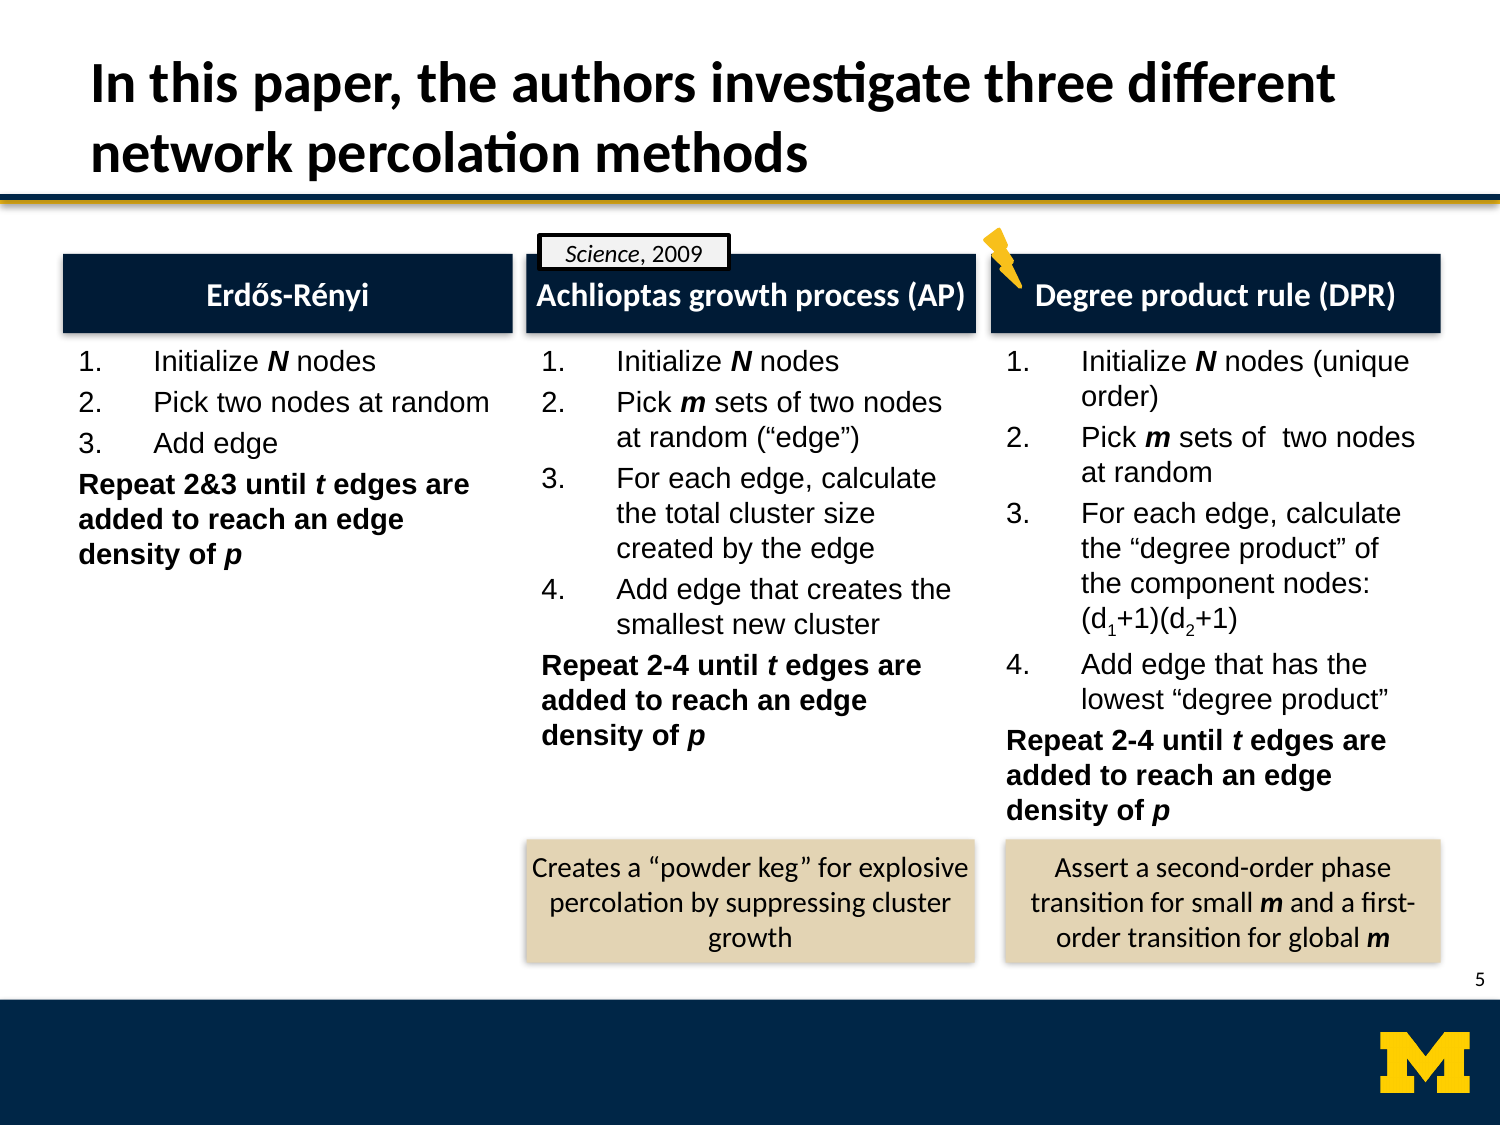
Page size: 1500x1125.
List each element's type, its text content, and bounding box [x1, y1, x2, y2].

text_box [983, 227, 1023, 289]
text_box Achlioptas growth process (AP) [526, 253, 977, 334]
text_box Assert a second-order phase transition for small m and a first-order transition for global m [1005, 839, 1441, 963]
text_box Initialize N nodes Pick m sets of two nodes at random (“edge”) For each edge, calculate the total cluster size created by the edge Add edge that creates the smallest new cluster Repeat 2-4 until t edges are added to reach an edge density of p [526, 341, 975, 838]
list Initialize N nodes Pick two nodes at random Add edge Repeat 2&3 until t edges are added to reach an edge density of p [63, 341, 512, 861]
text_box Creates a “powder keg” for explosive percolation by suppressing cluster growth [526, 839, 975, 963]
title In this paper, the authors investigate three different network percolation methods [75, 28, 1425, 192]
slide_number 4 [1403, 938, 1500, 999]
text_box Erdős-Rényi [62, 253, 513, 334]
text_box Initialize N nodes (unique order) Pick m sets of two nodes at random For each edge, calculate the “degree product” of the component nodes: (d1+1)(d2+1) Add edge that has the lowest “degree product” Repeat 2-4 until t edges are added to reach an edge density of p [991, 341, 1440, 861]
text_box Degree product rule (DPR) [990, 253, 1441, 334]
text_box Science, 2009 [537, 233, 731, 271]
